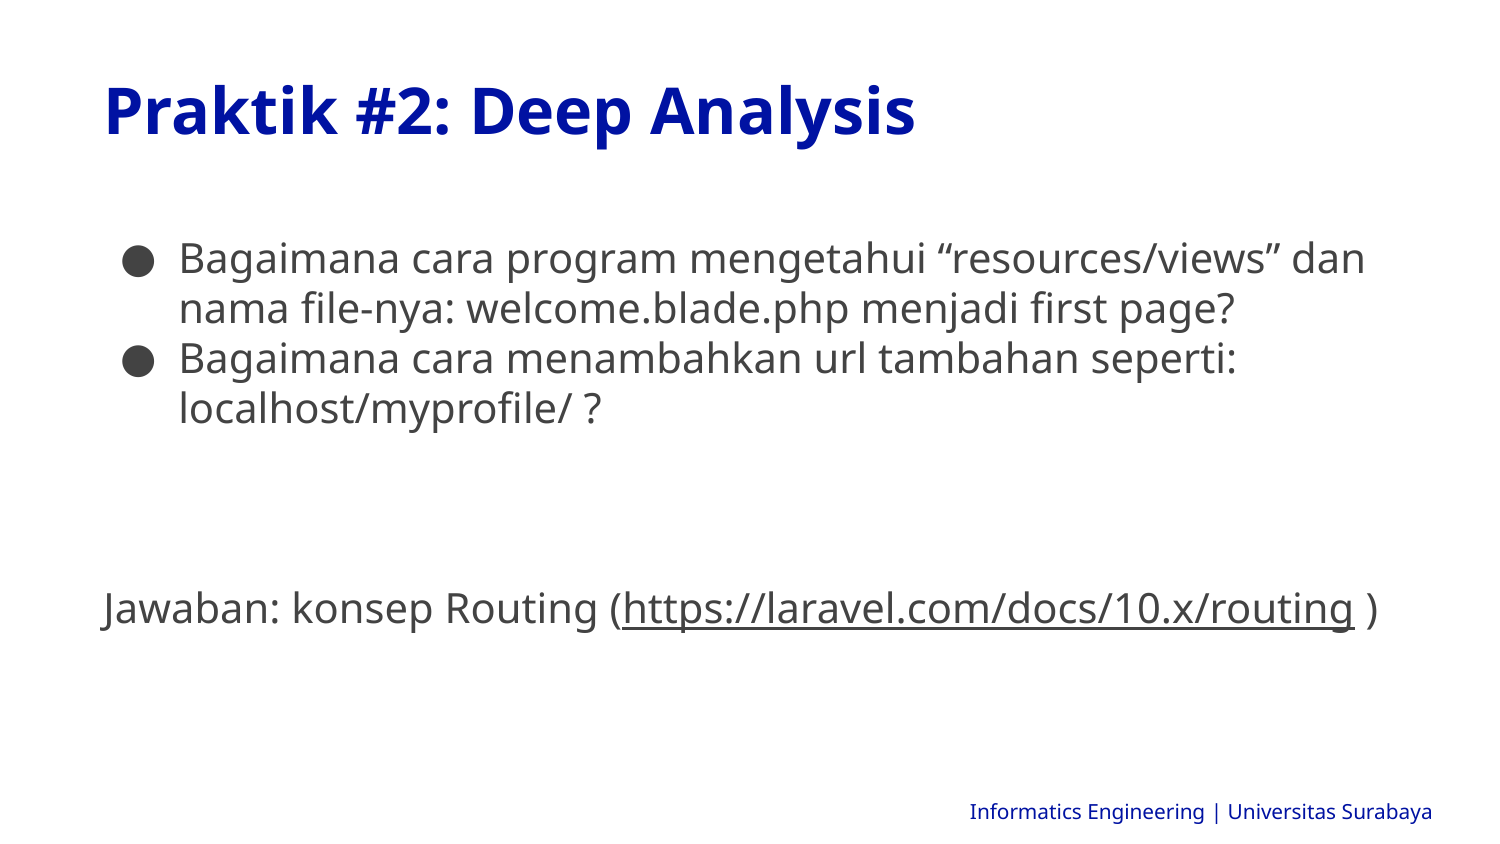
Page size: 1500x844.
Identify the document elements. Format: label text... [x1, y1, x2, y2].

title Praktik #2: Deep Analysis [88, 12, 1080, 163]
text_box Informatics Engineering | Universitas Surabaya [953, 791, 1448, 828]
list Bagaimana cara program mengetahui “resources/views” dan nama file-nya: welcome.blade.php menjadi first page? Bagaimana cara menambahkan url tambahan seperti: localhost/myprofile/ ? Jawaban: konsep Routing (https://laravel.com/docs/10.x/routing ) [88, 216, 1402, 748]
